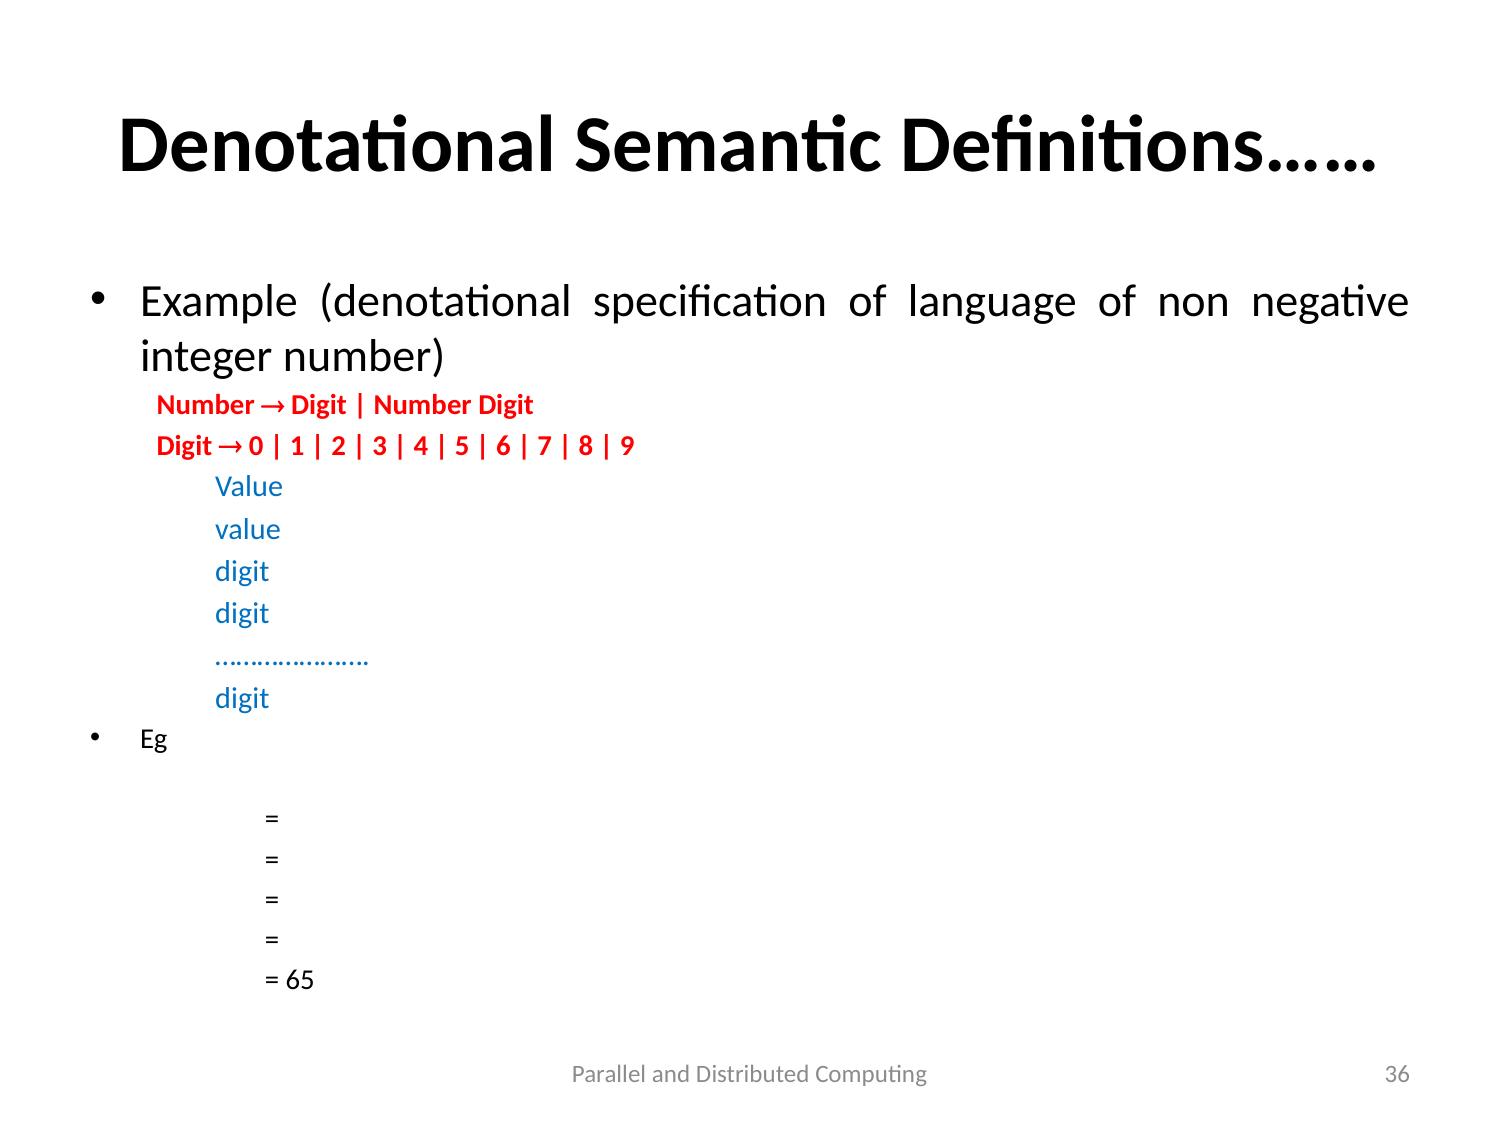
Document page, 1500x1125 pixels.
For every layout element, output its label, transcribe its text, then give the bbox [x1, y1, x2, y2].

title Denotational Semantic Definitions…… [75, 45, 1425, 233]
slide_number 36 [1074, 1042, 1425, 1103]
footer Parallel and Distributed Computing [512, 1042, 988, 1103]
